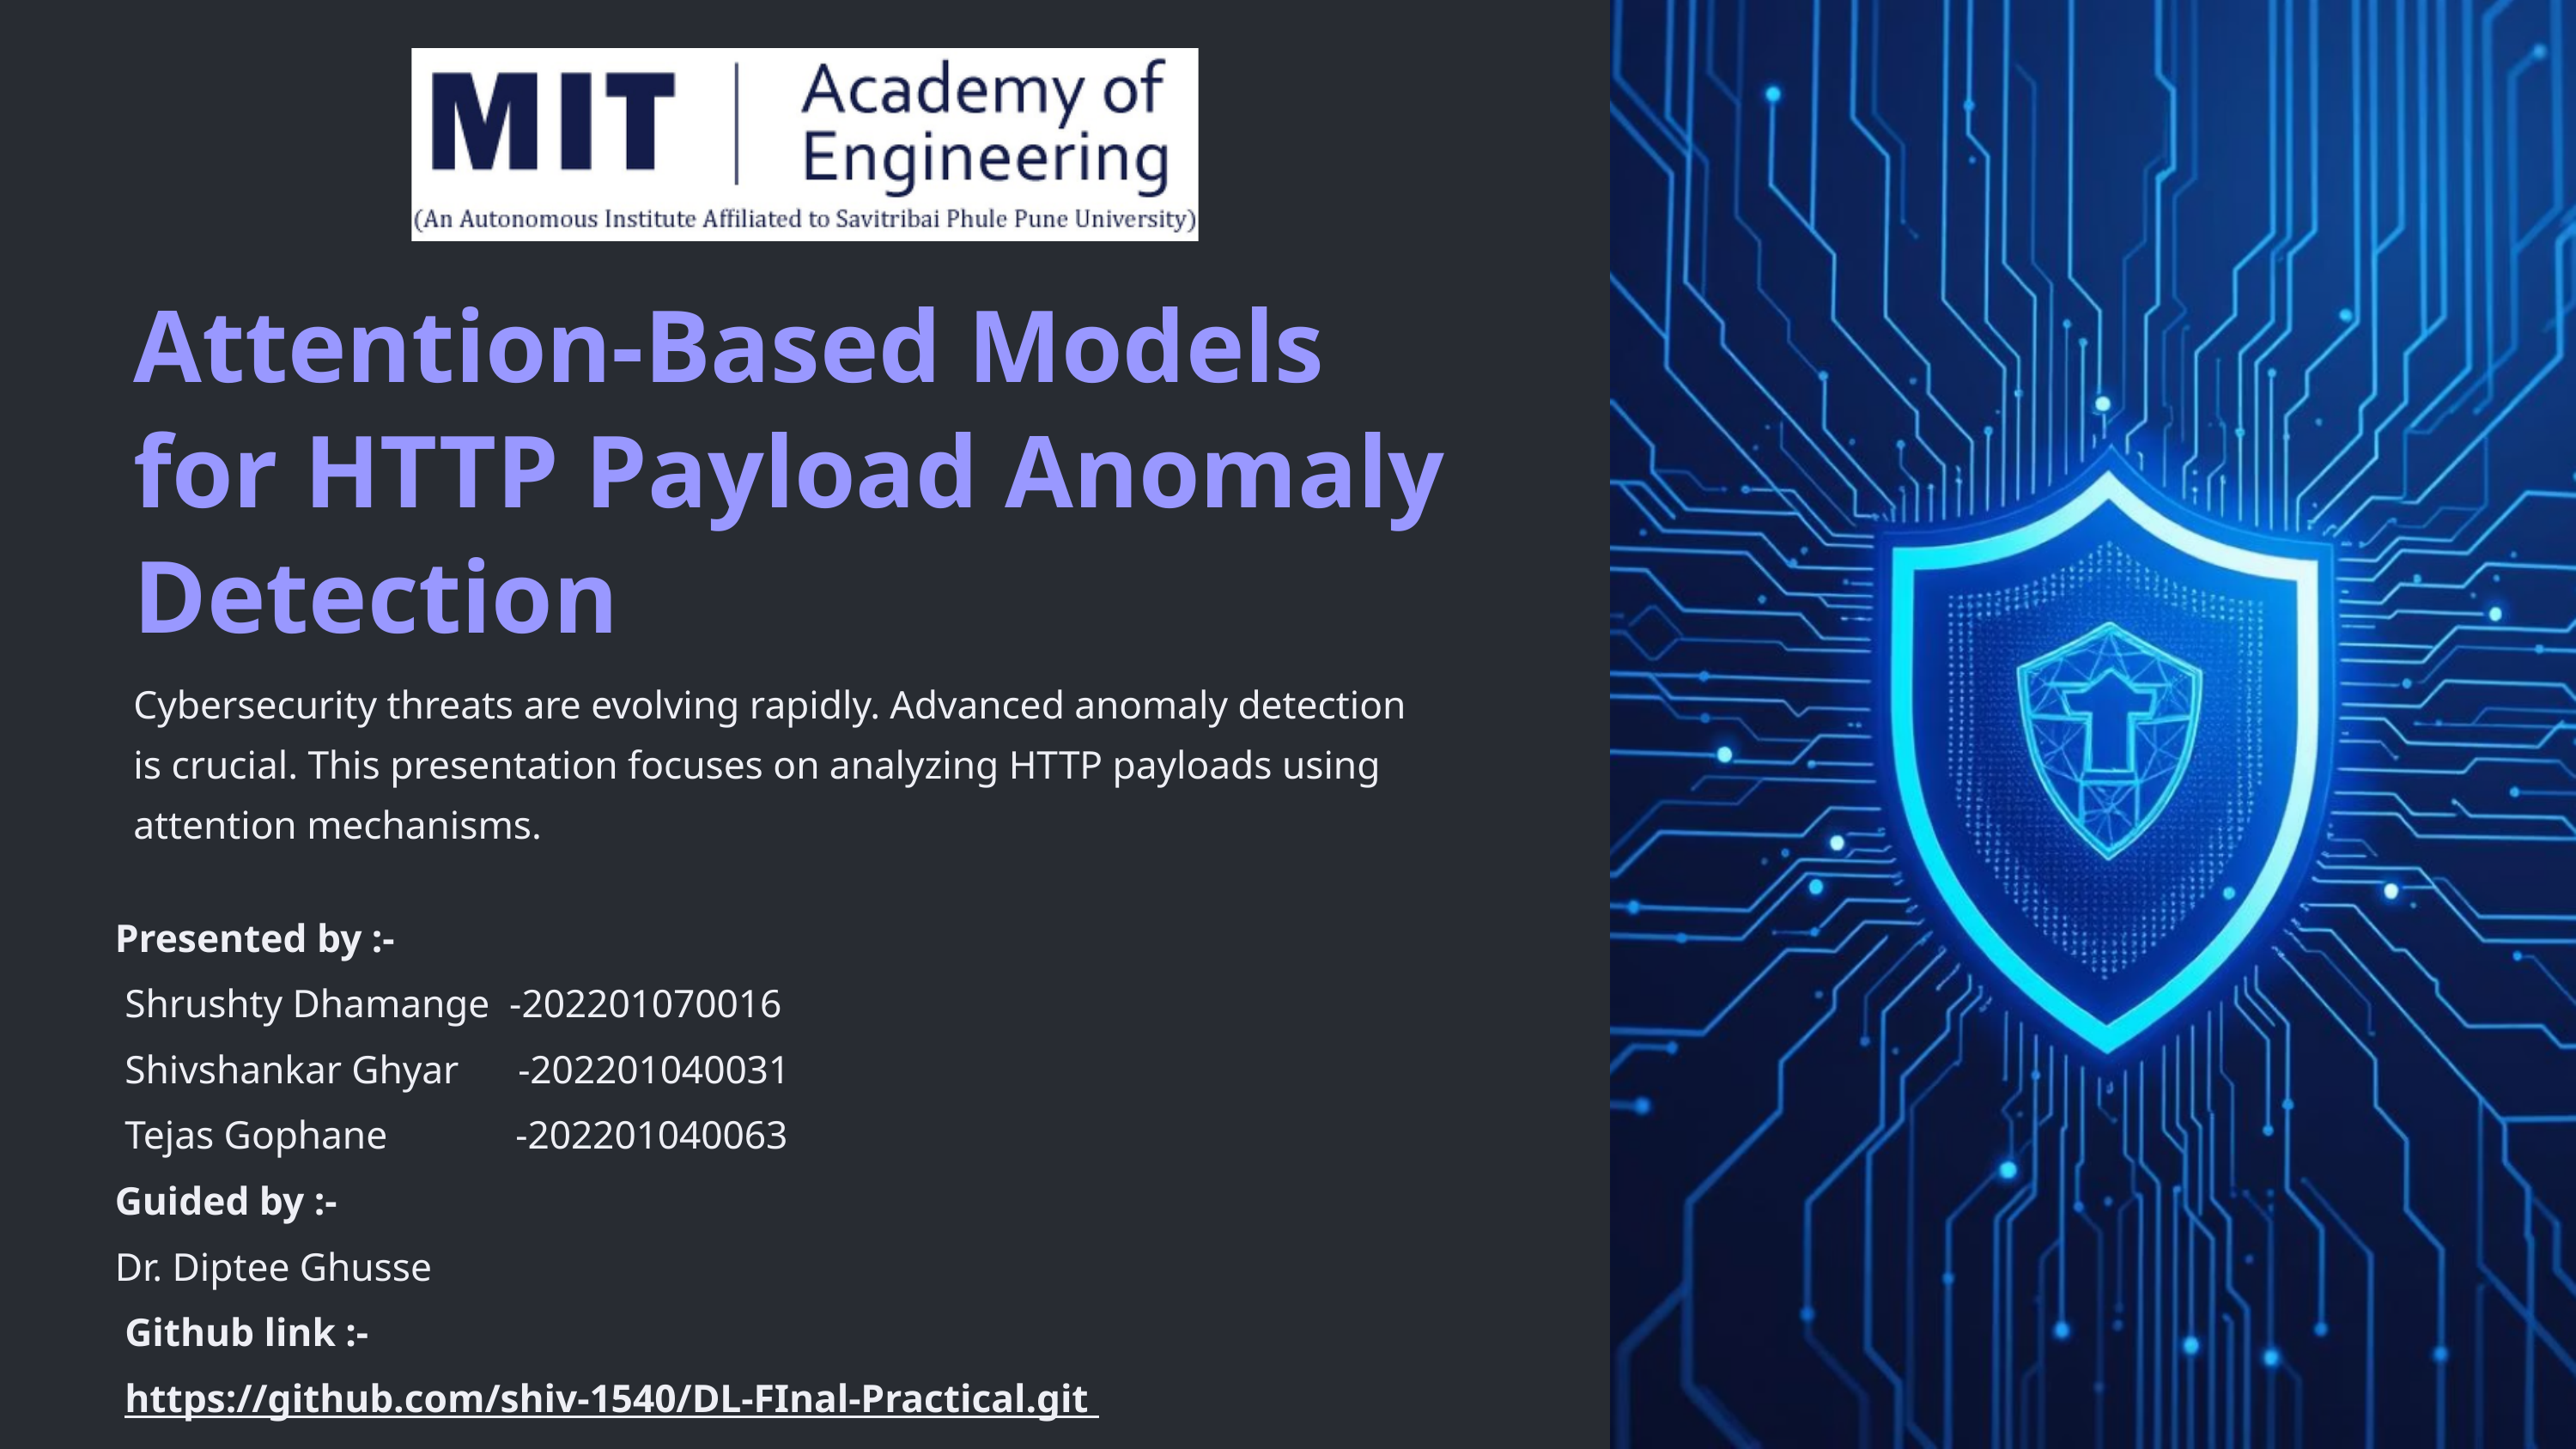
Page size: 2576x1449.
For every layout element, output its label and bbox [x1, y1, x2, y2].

text_box [114, 905, 1334, 1449]
text_box [133, 673, 1431, 851]
text_box [133, 281, 1477, 658]
text_box [3, 0, 2576, 1449]
